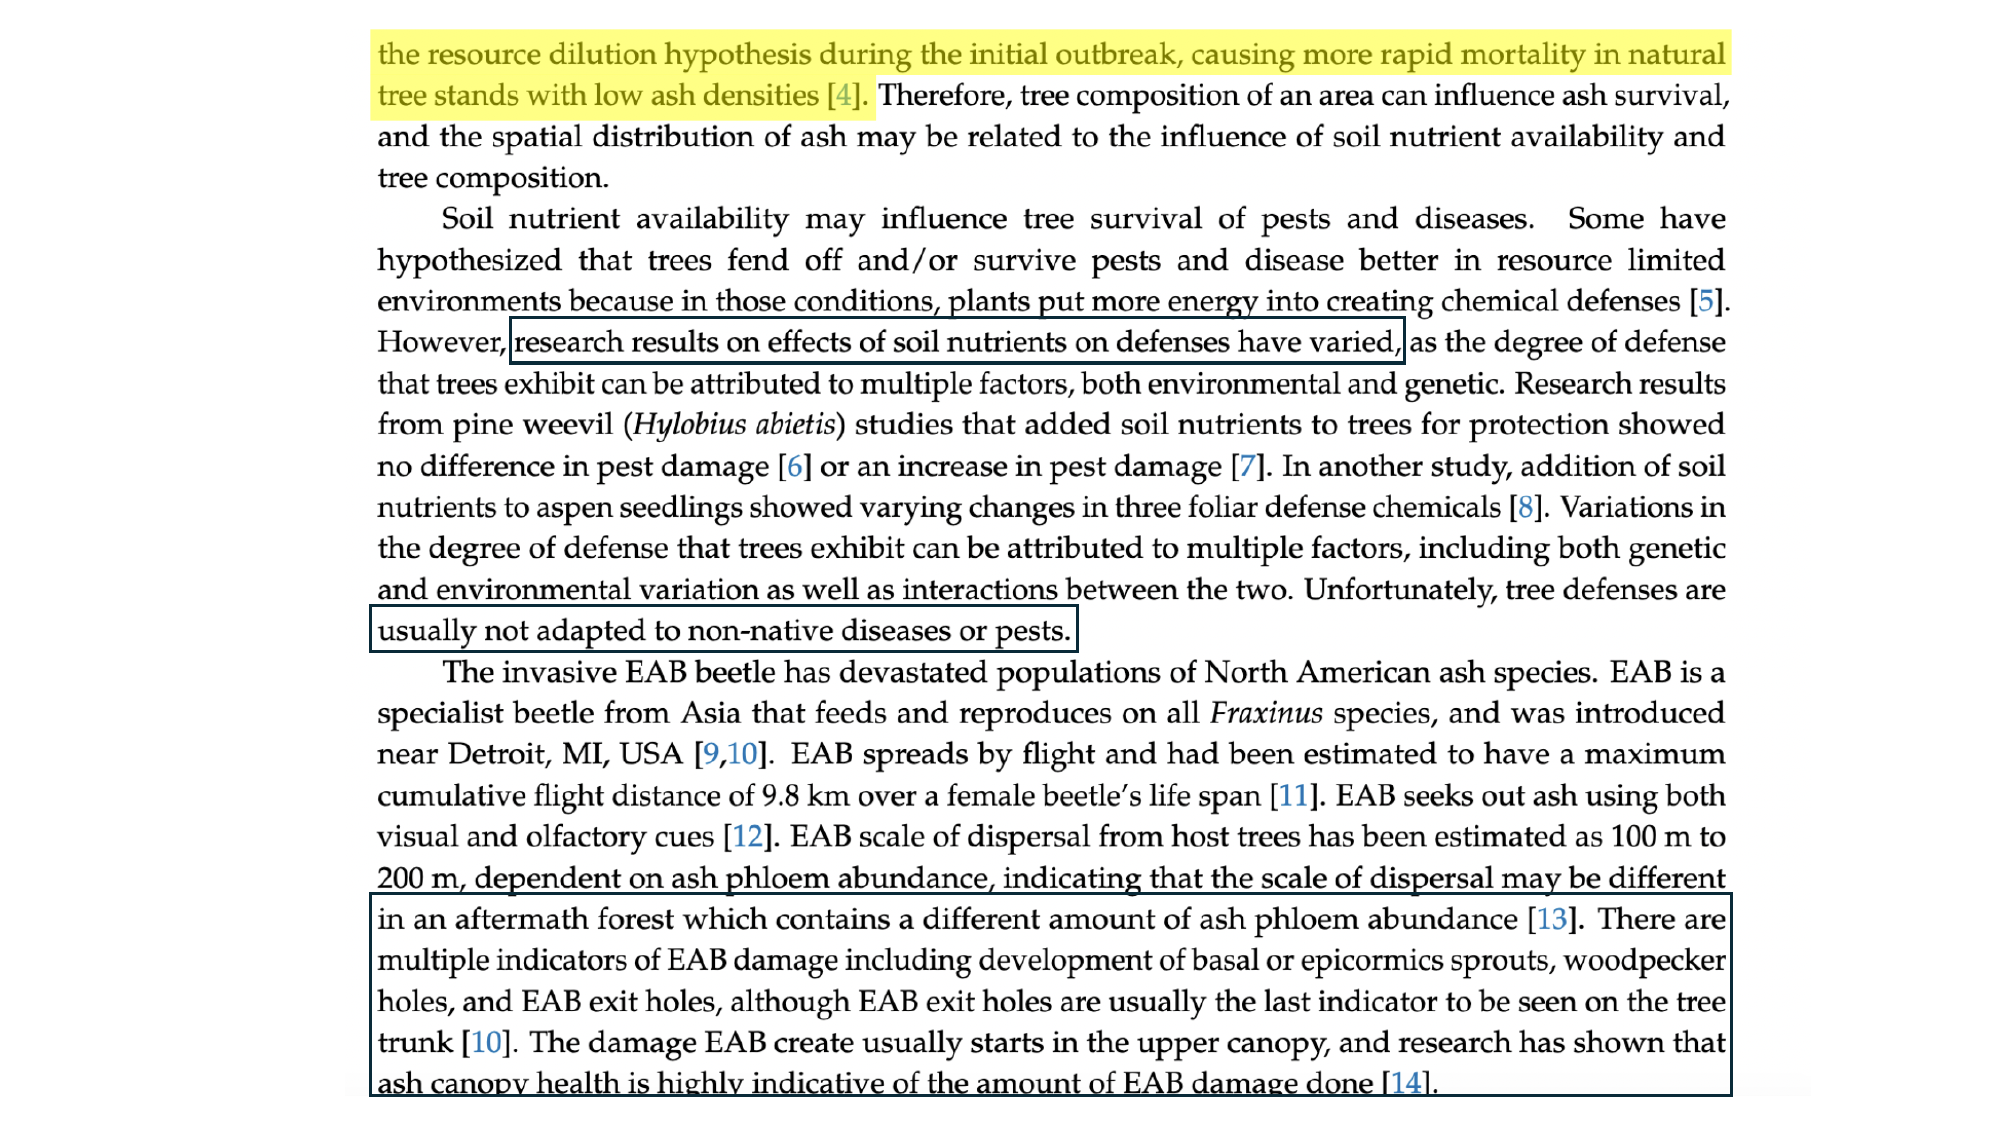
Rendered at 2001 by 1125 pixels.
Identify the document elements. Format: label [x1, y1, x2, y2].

picture [345, 28, 1812, 1097]
